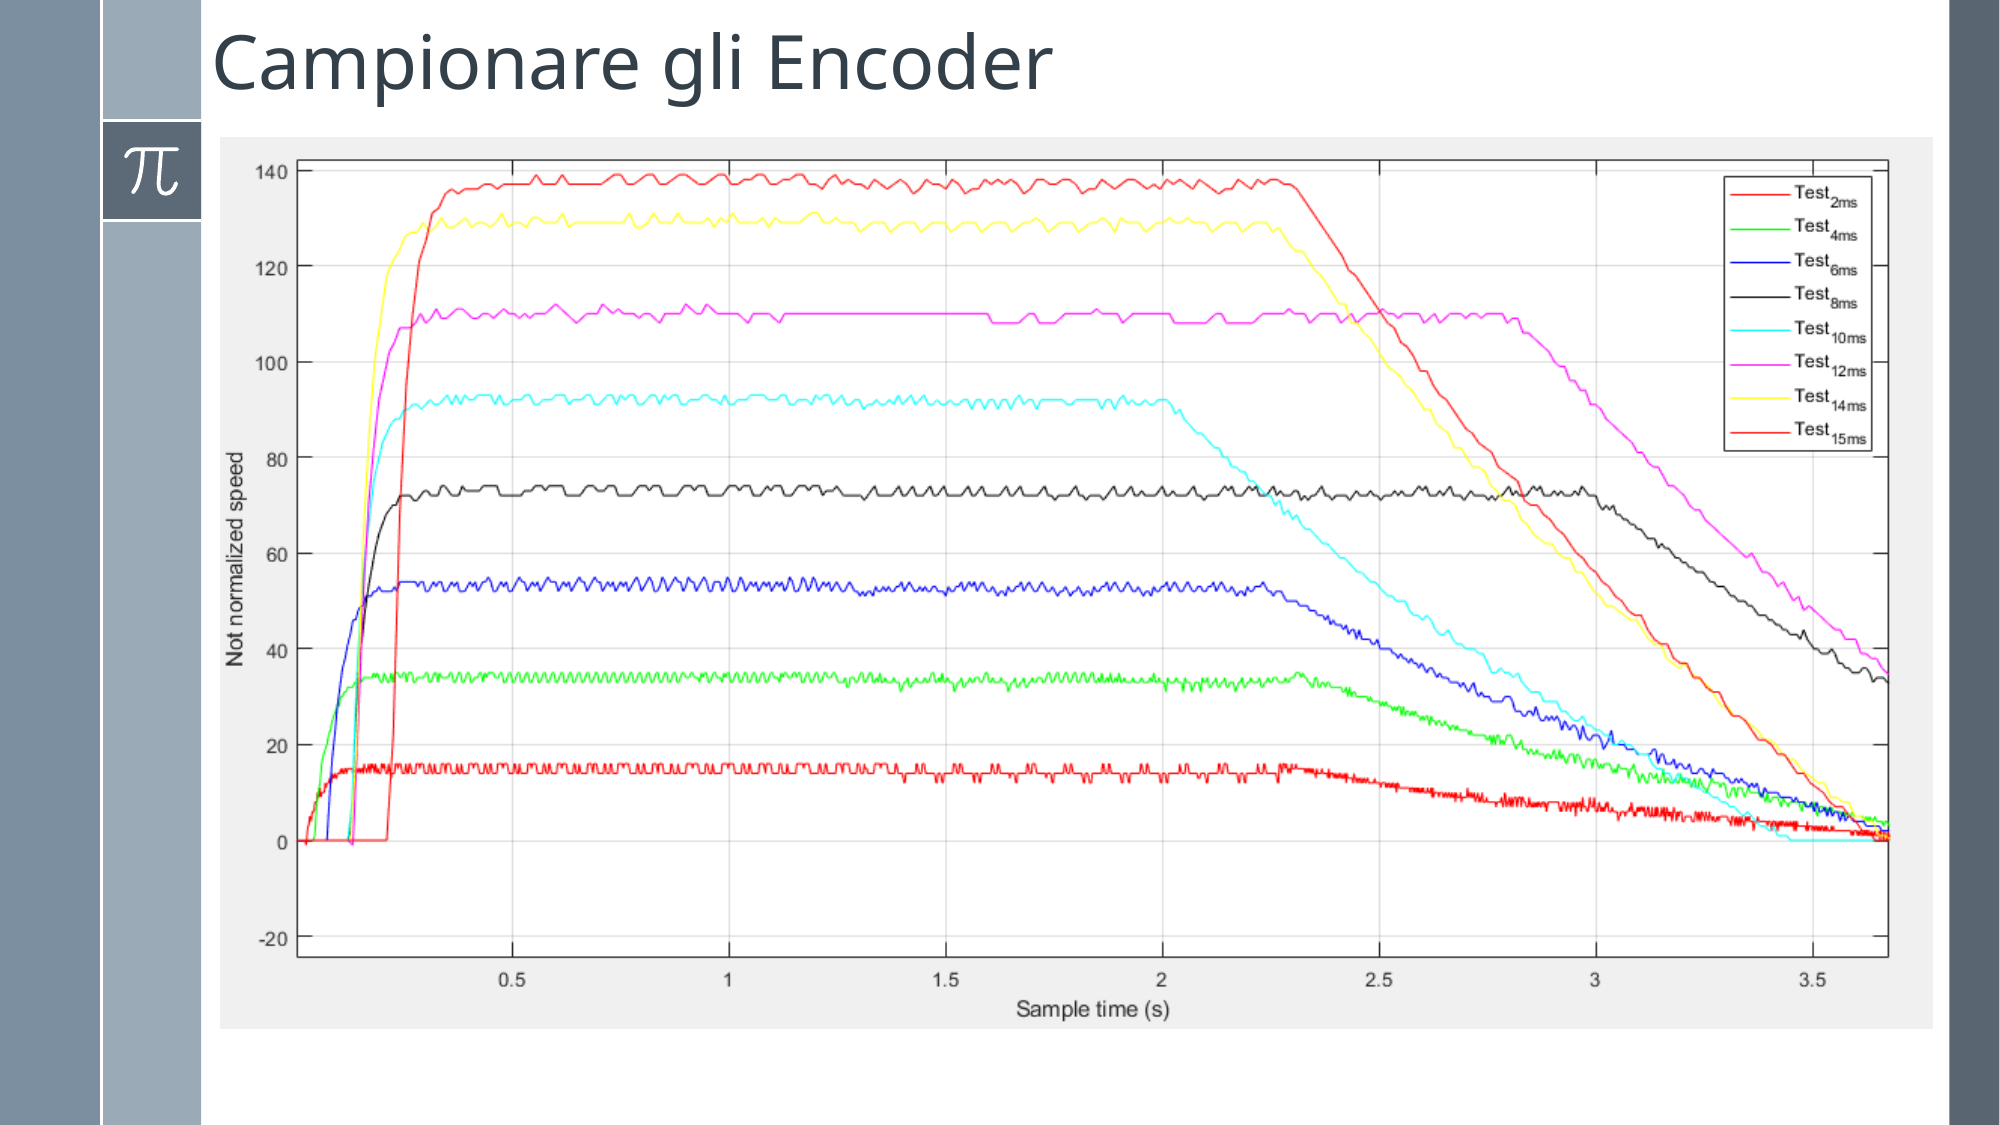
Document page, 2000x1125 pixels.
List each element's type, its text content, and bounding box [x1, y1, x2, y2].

picture [220, 137, 1933, 1029]
title Campionare gli Encoder [196, 7, 1802, 114]
